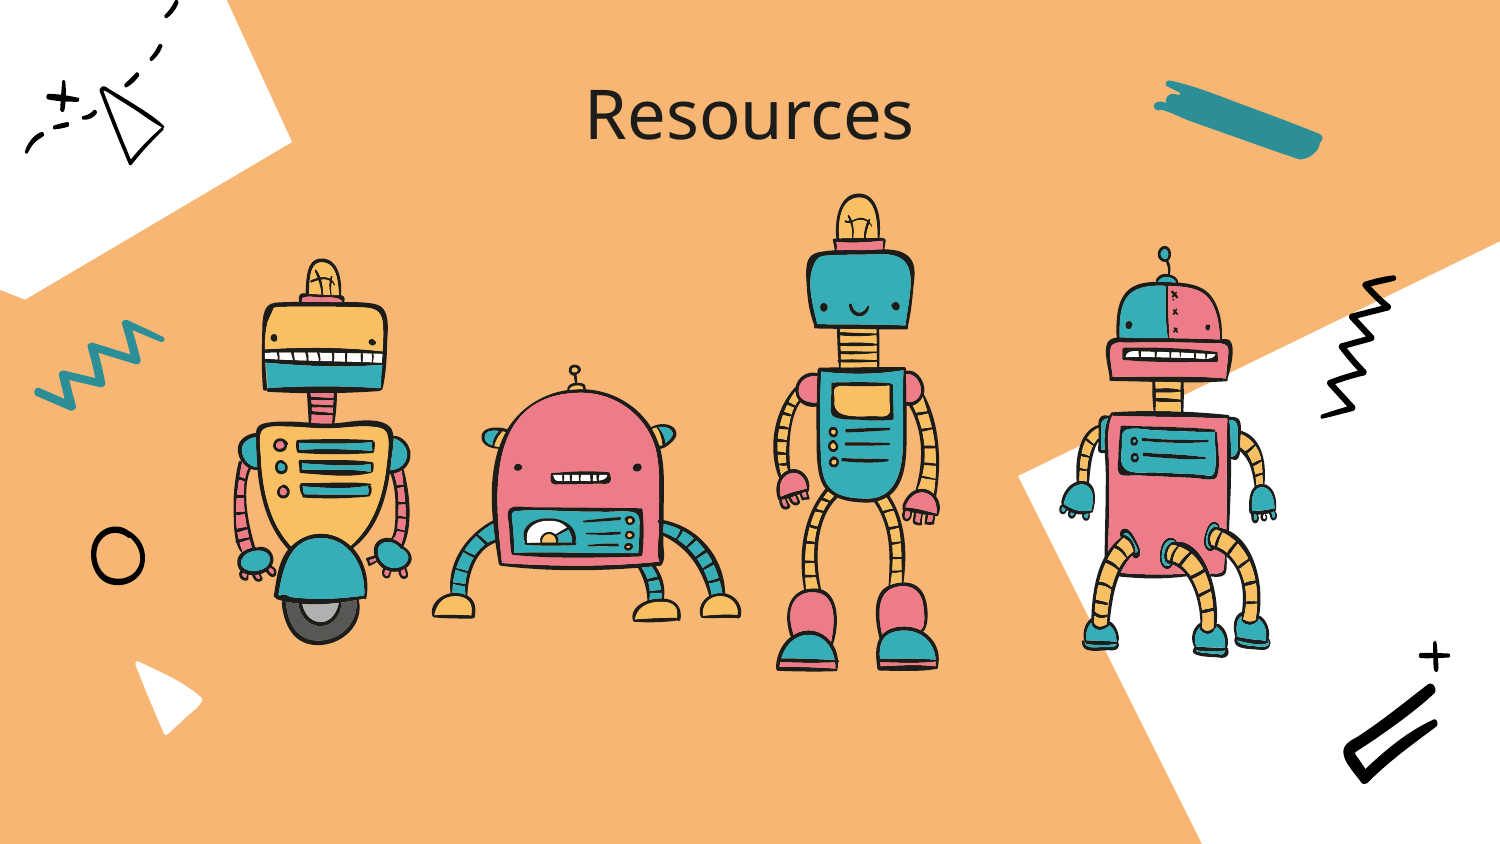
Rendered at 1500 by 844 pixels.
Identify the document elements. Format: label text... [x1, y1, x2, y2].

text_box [233, 258, 412, 646]
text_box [773, 193, 941, 672]
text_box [1059, 245, 1278, 659]
title Resources [118, 55, 1382, 144]
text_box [431, 364, 742, 623]
